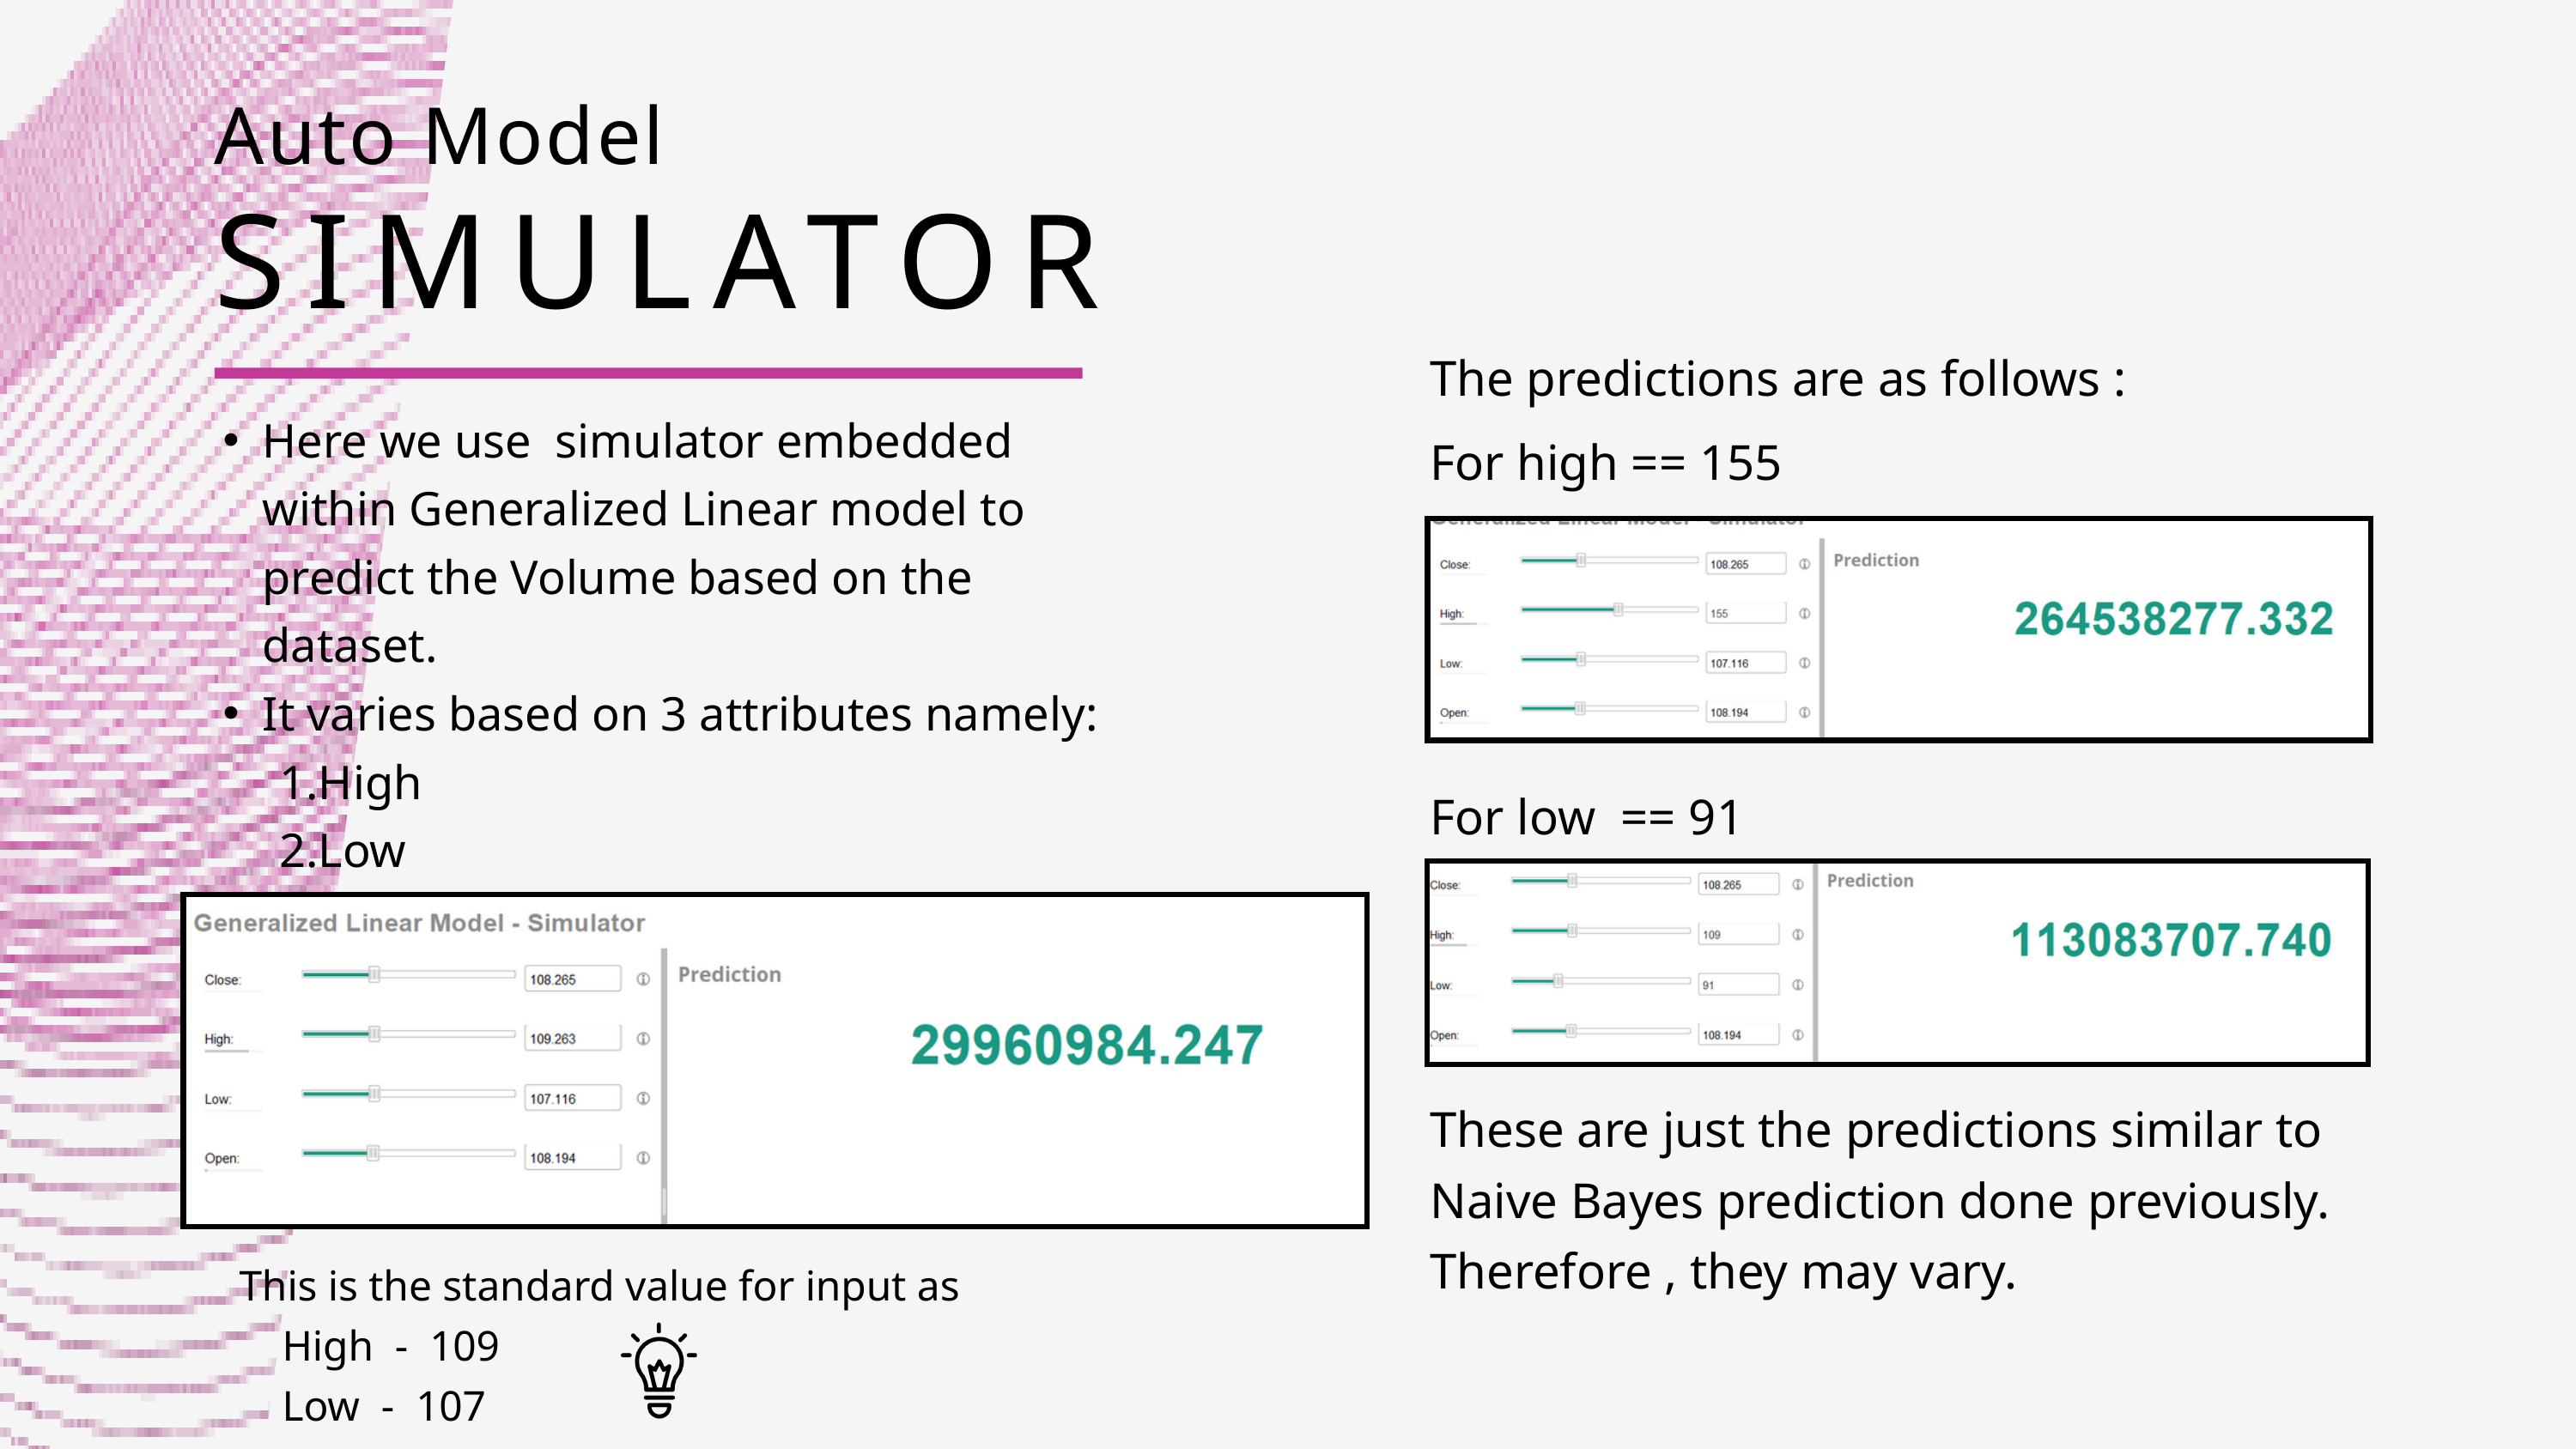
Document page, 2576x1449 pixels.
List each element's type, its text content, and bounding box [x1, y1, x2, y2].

text_box This is the standard value for input as High - 109 Low - 107 [239, 1248, 1079, 1449]
text_box These are just the predictions similar to Naive Bayes prediction done previously. Therefore , they may vary. [1430, 1086, 2401, 1299]
text_box For low == 91 [1430, 773, 2270, 845]
text_box [1427, 518, 2372, 741]
text_box [1427, 860, 2368, 1065]
text_box [183, 894, 1368, 1228]
text_box For high == 155 [1430, 419, 2270, 490]
text_box The predictions are as follows : [1430, 335, 2270, 407]
text_box [0, 0, 453, 1449]
text_box Here we use simulator embedded within Generalized Linear model to predict the Volume based on the dataset. It varies based on 3 attributes namely: 1.High 2.Low [183, 398, 1135, 877]
text_box Auto Model [214, 93, 1135, 180]
text_box SIMULATOR [214, 191, 1204, 335]
text_box [621, 1322, 697, 1419]
